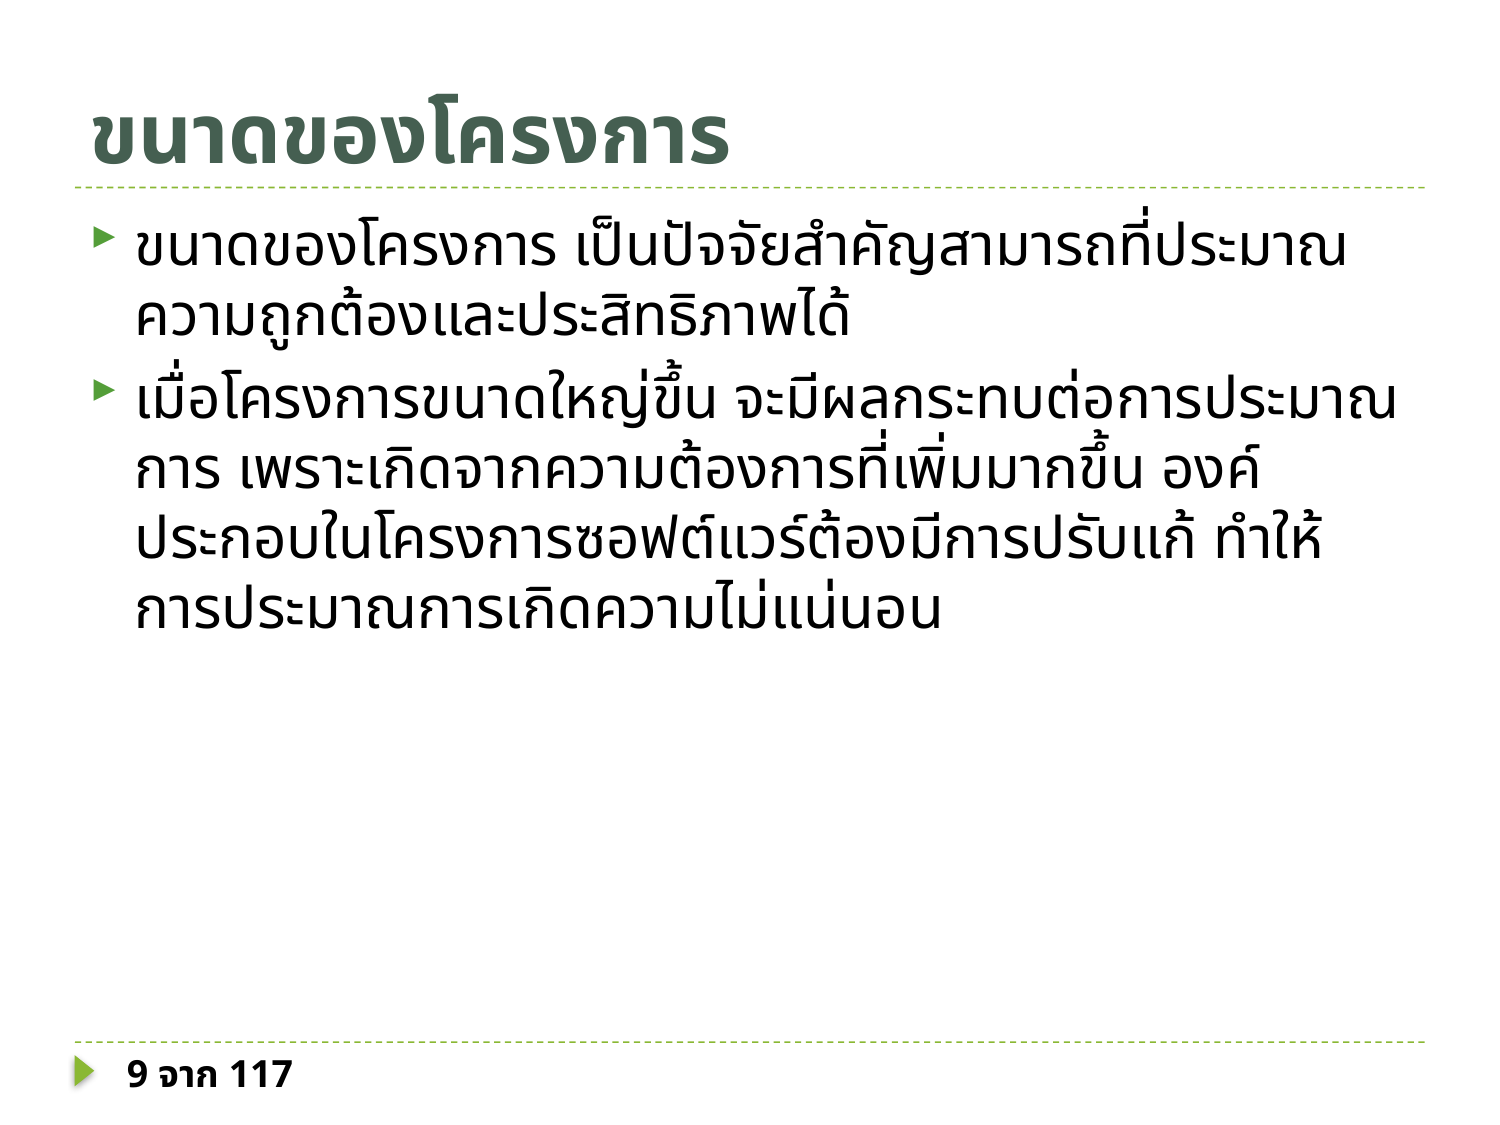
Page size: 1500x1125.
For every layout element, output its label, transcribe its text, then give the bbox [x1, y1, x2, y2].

title ขนาดของโครงการ [75, 24, 1425, 188]
slide_number 9 จาก 117 [112, 1042, 438, 1103]
list ขนาดของโครงการ เป็นปัจจัยสำคัญสามารถที่ประมาณความถูกต้องและประสิทธิภาพได้ เมื่อโครงการขนาดใหญ่ขึ้น จะมีผลกระทบต่อการประมาณการ เพราะเกิดจากความต้องการที่เพิ่มมากขึ้น องค์ประกอบในโครงการซอฟต์แวร์ต้องมีการปรับแก้ ทำให้การประมาณการเกิดความไม่แน่นอน [75, 200, 1425, 1010]
